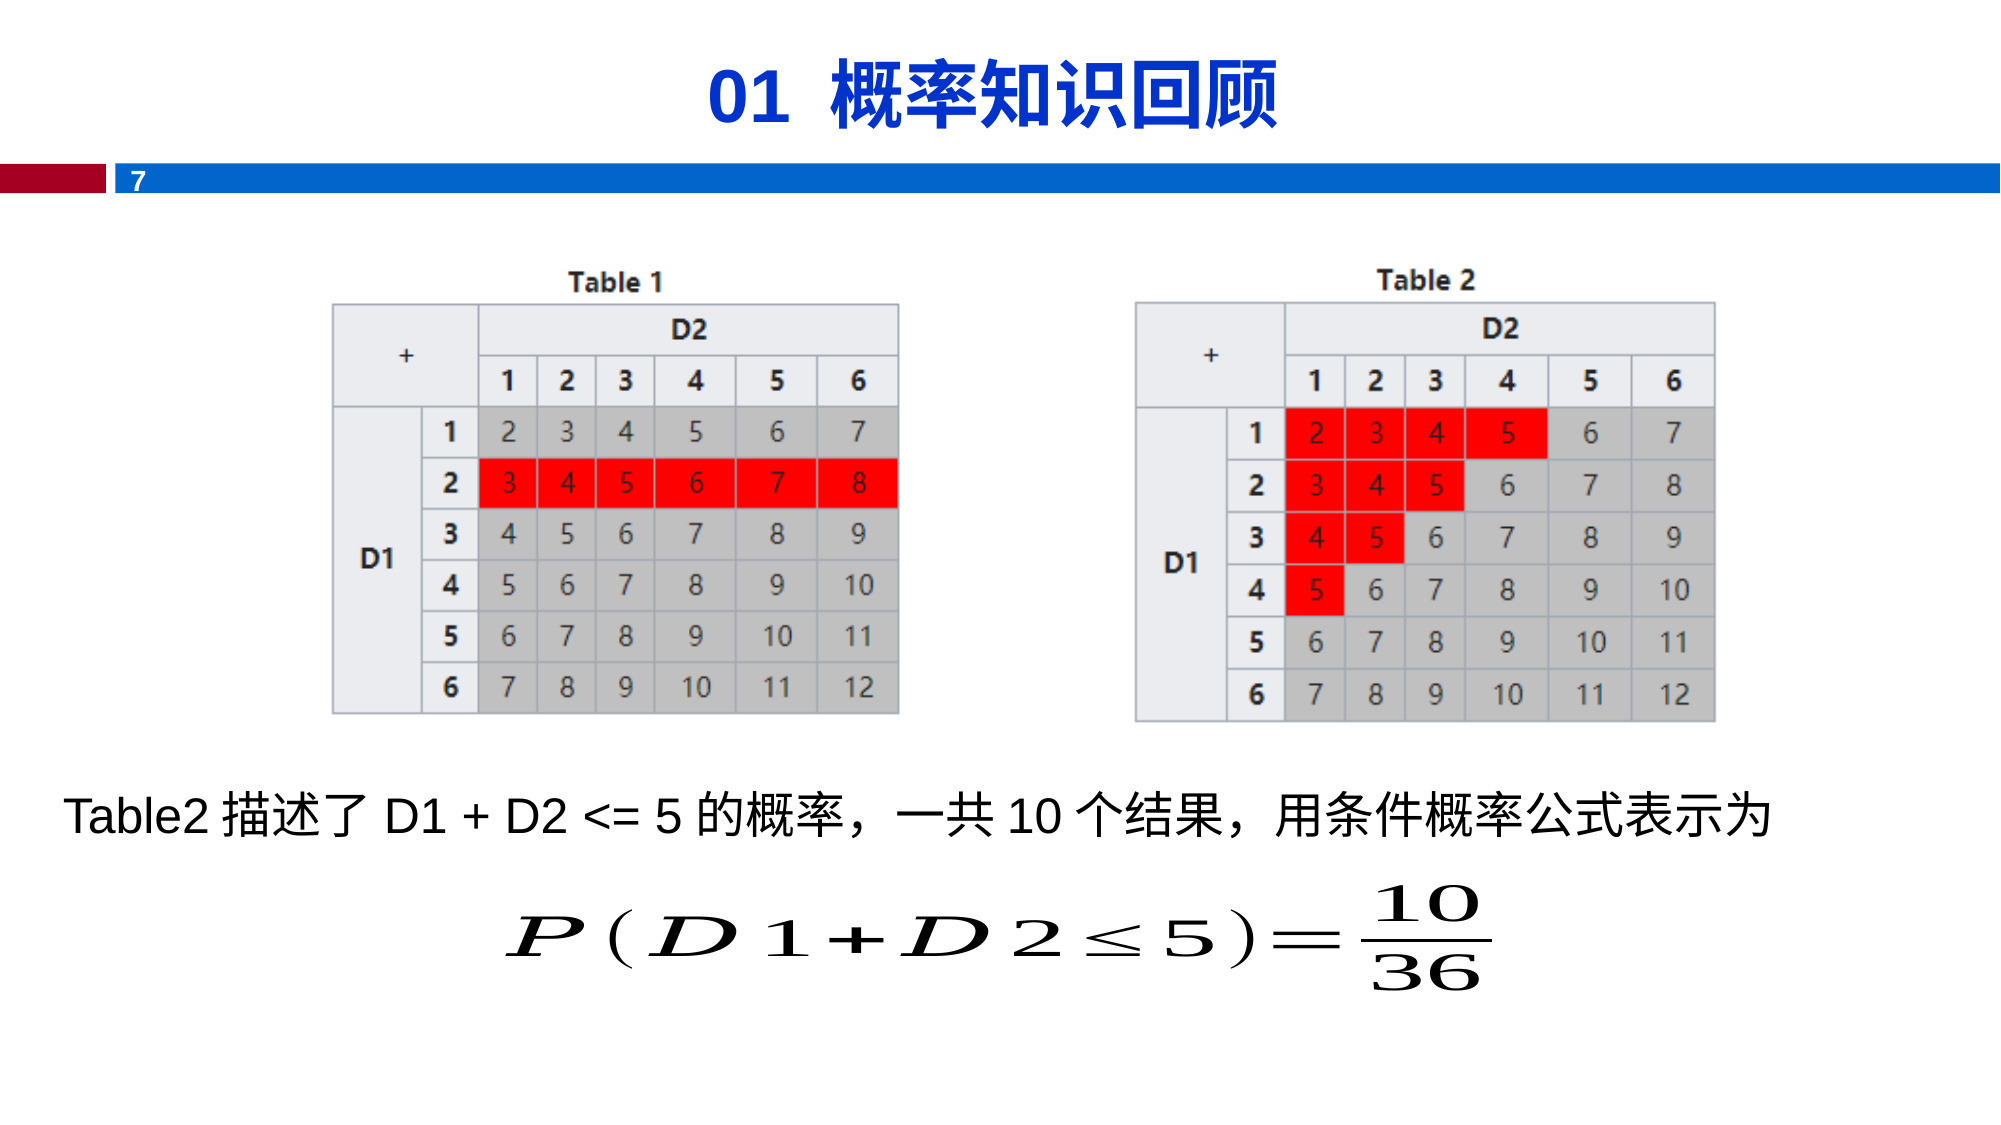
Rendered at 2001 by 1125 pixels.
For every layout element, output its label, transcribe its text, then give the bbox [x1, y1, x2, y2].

text_box Table2描述了D1 + D2 <= 5的概率，一共10个结果，用条件概率公式表示为 [48, 775, 1959, 851]
picture [270, 251, 966, 743]
title 01 概率知识回顾 [48, 36, 1939, 148]
picture [1087, 250, 1755, 742]
